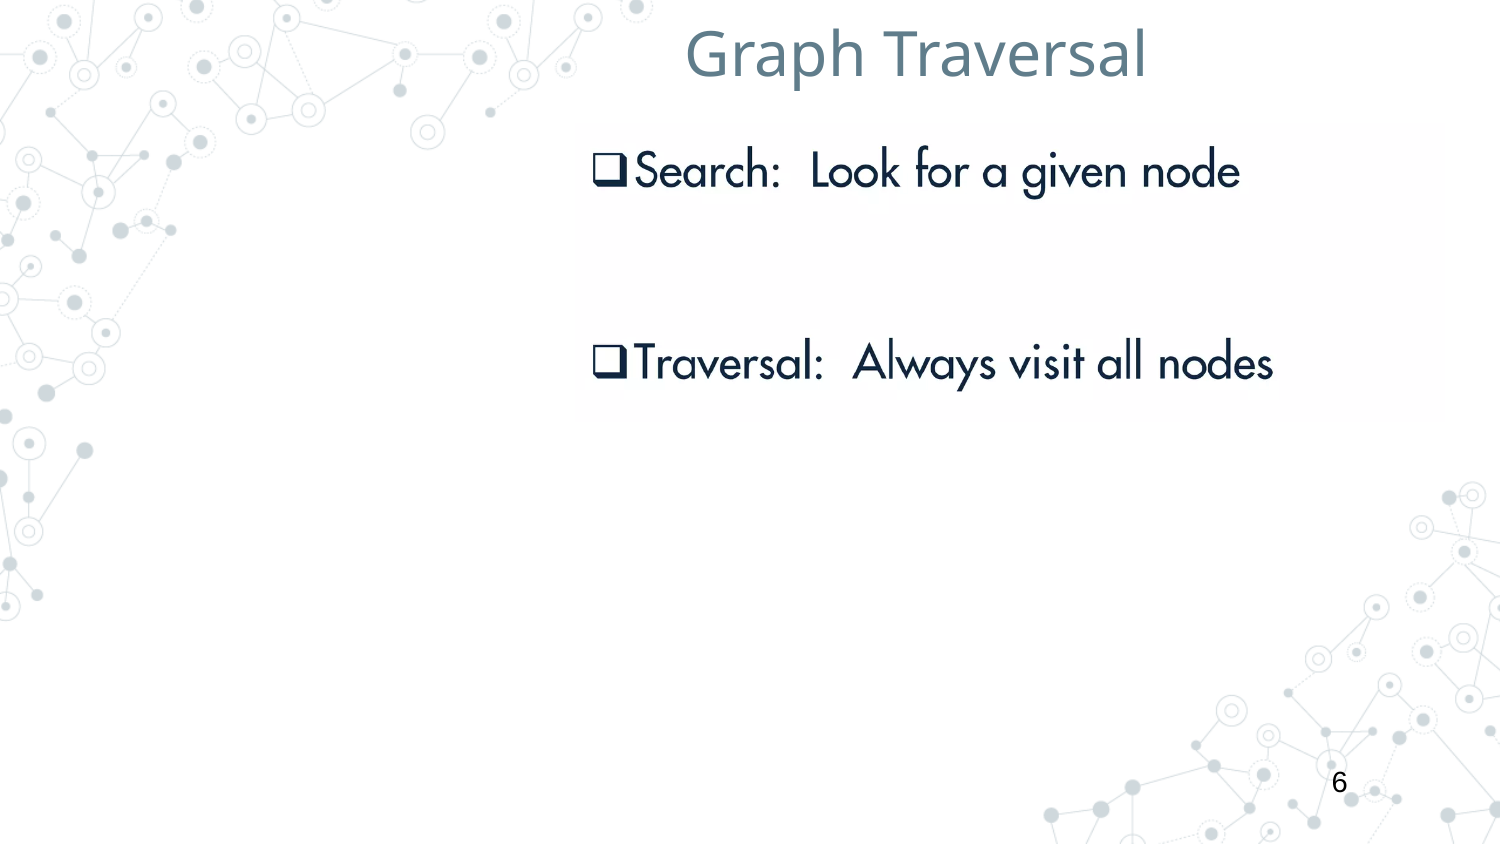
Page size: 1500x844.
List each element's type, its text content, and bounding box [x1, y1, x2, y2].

subtitle Graph Traversal [663, 0, 1500, 54]
picture [0, 0, 1500, 844]
